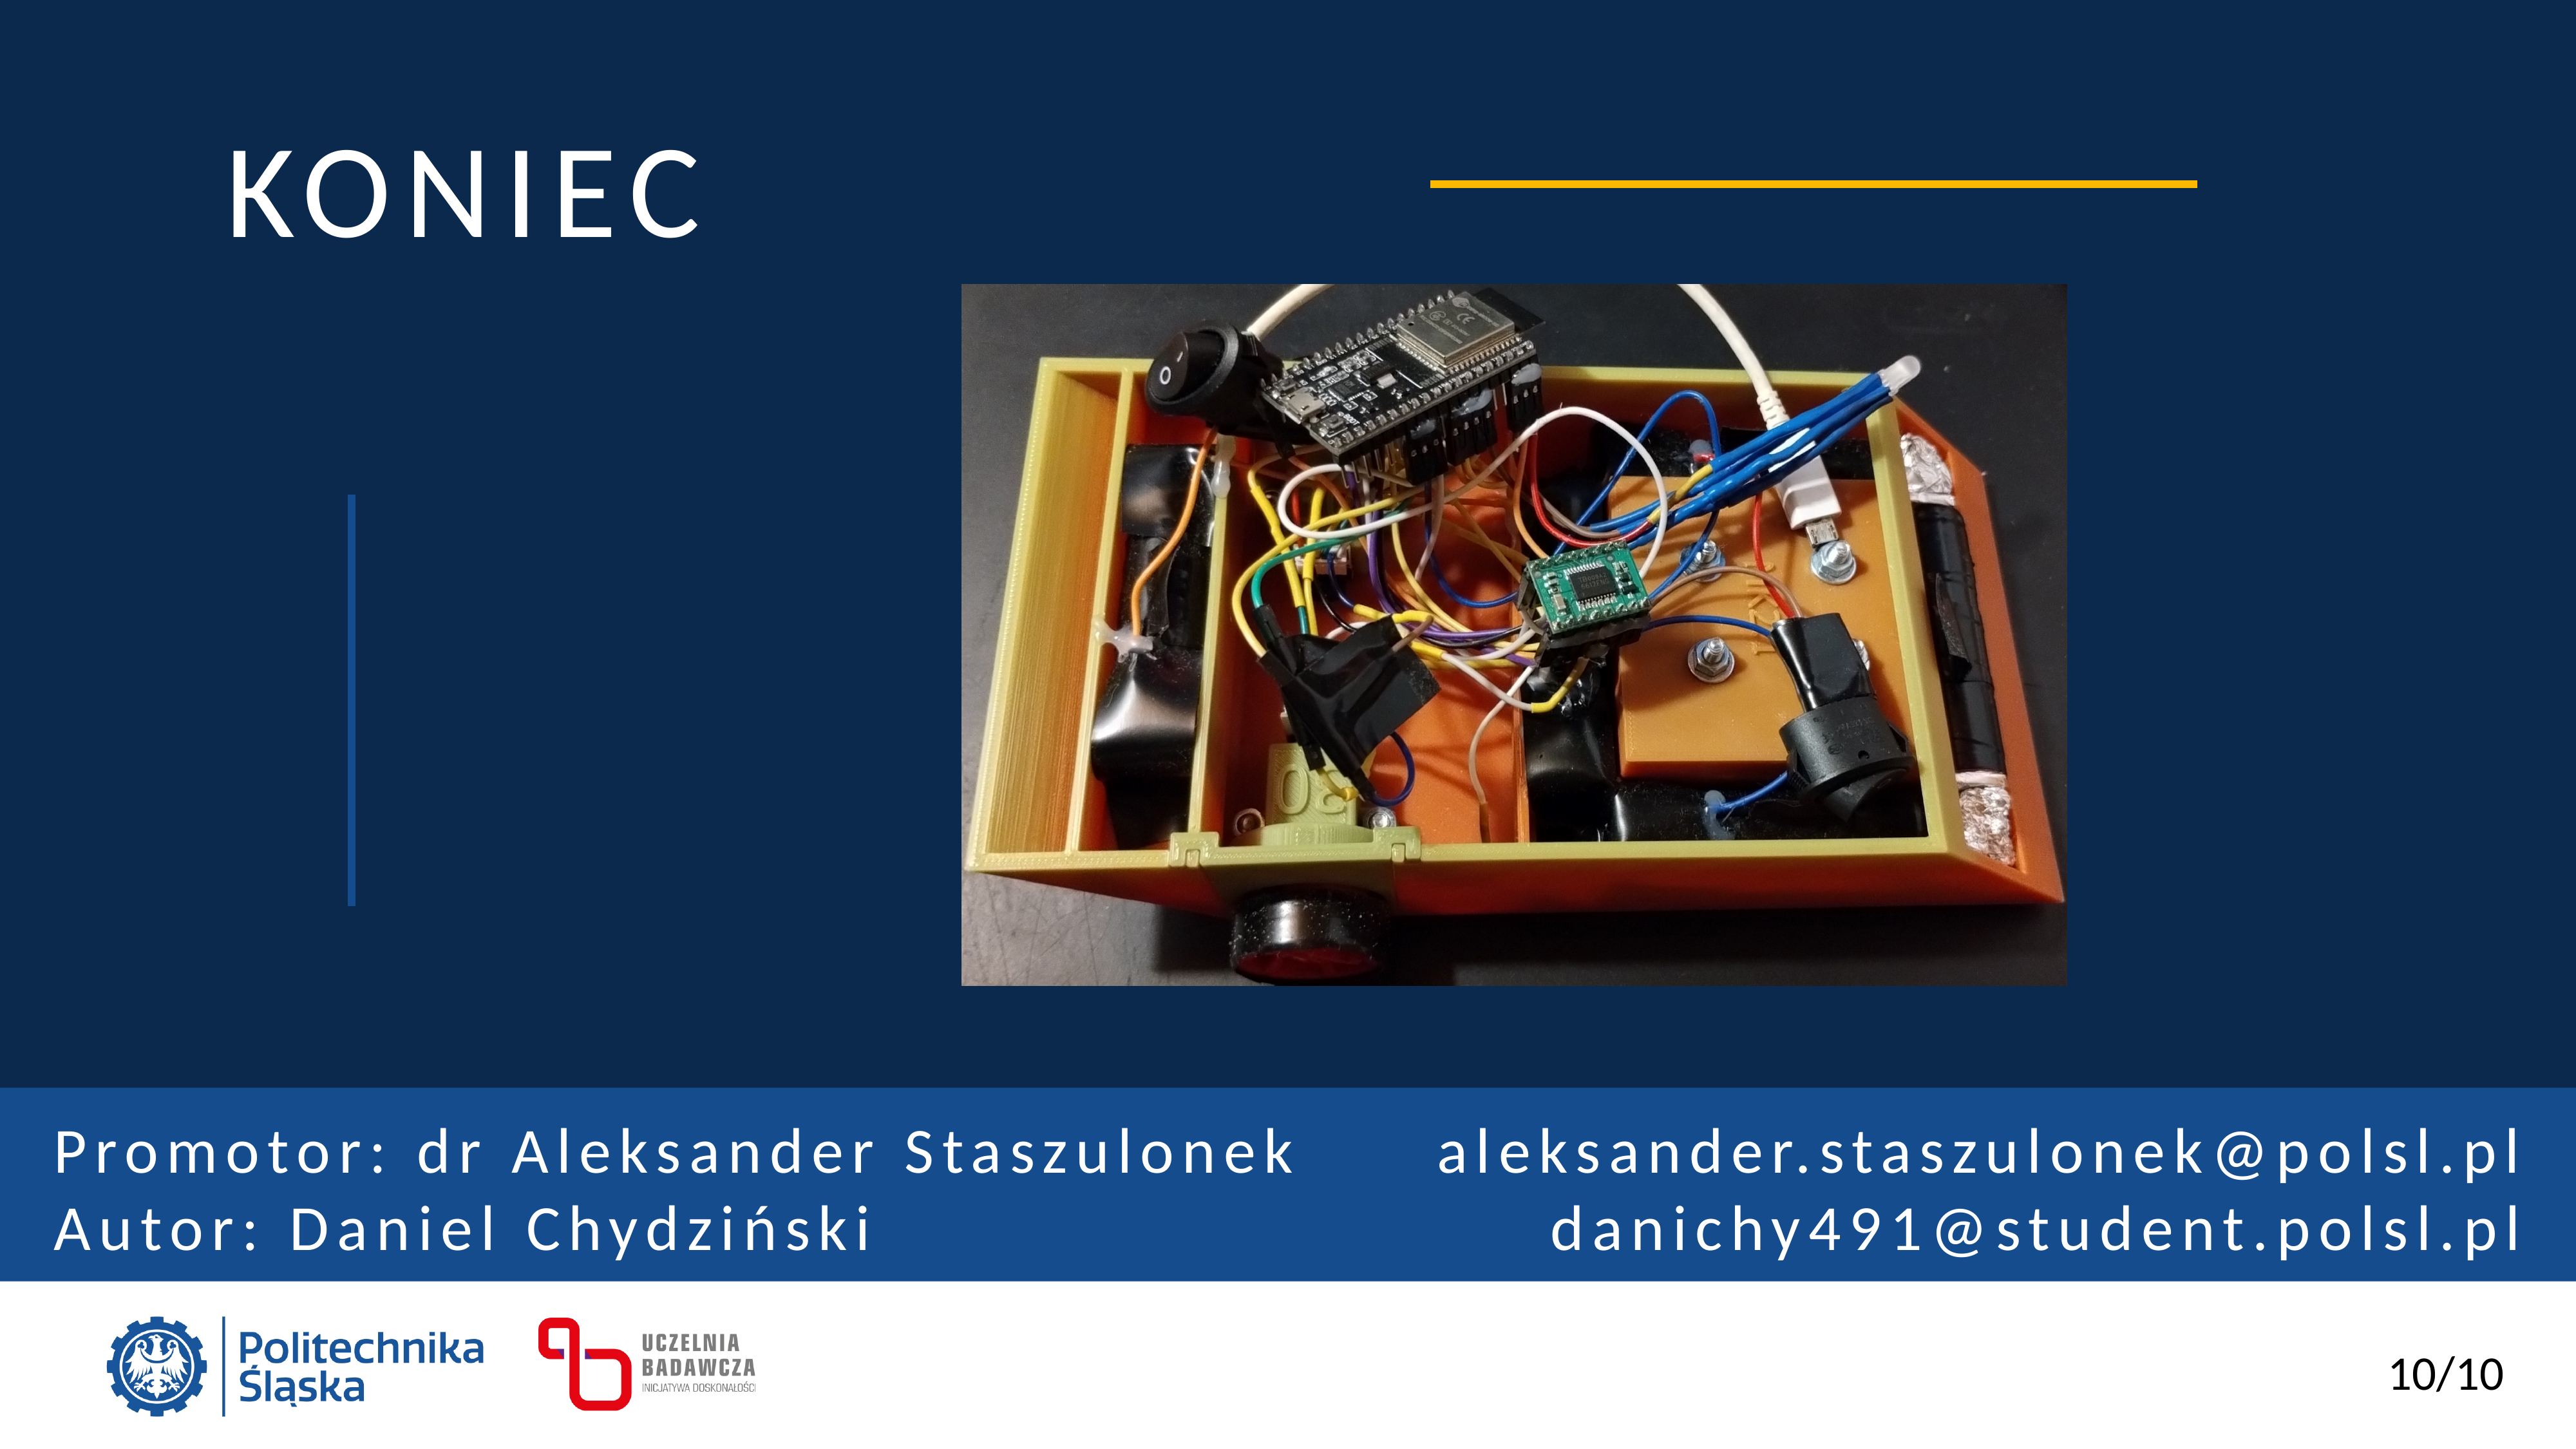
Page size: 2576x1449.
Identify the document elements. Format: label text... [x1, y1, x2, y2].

text_box [0, 1087, 2576, 1282]
picture [0, 1282, 2576, 1449]
text_box Promotor: dr Aleksander Staszulonek Autor: Daniel Chydziński [53, 1108, 1410, 1264]
text_box aleksander.staszulonek@polsl.pl danichy491@student.polsl.pl [1410, 1108, 2523, 1264]
text_box 10/10 [2378, 1337, 2514, 1405]
text_box koniec [225, 102, 739, 264]
picture [0, 0, 2576, 1087]
